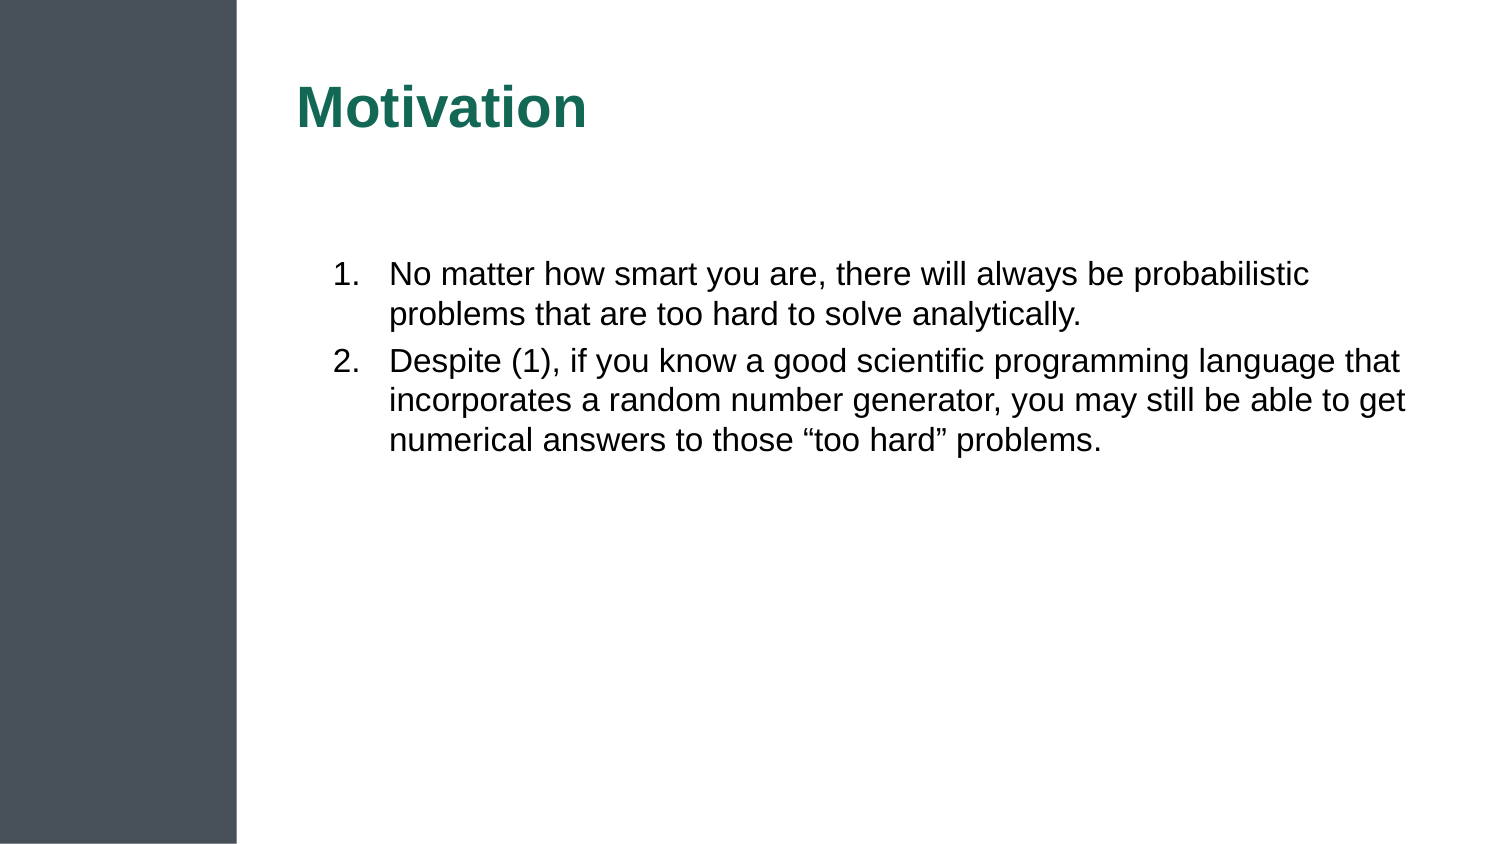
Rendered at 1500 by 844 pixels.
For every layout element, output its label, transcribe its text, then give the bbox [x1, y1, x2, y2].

list No matter how smart you are, there will always be probabilistic problems that are too hard to solve analytically. Despite (1), if you know a good scientific programming language that incorporates a random number generator, you may still be able to get numerical answers to those “too hard” problems. [317, 244, 1462, 669]
picture [0, 0, 1500, 844]
title Motivation [281, 33, 1425, 175]
